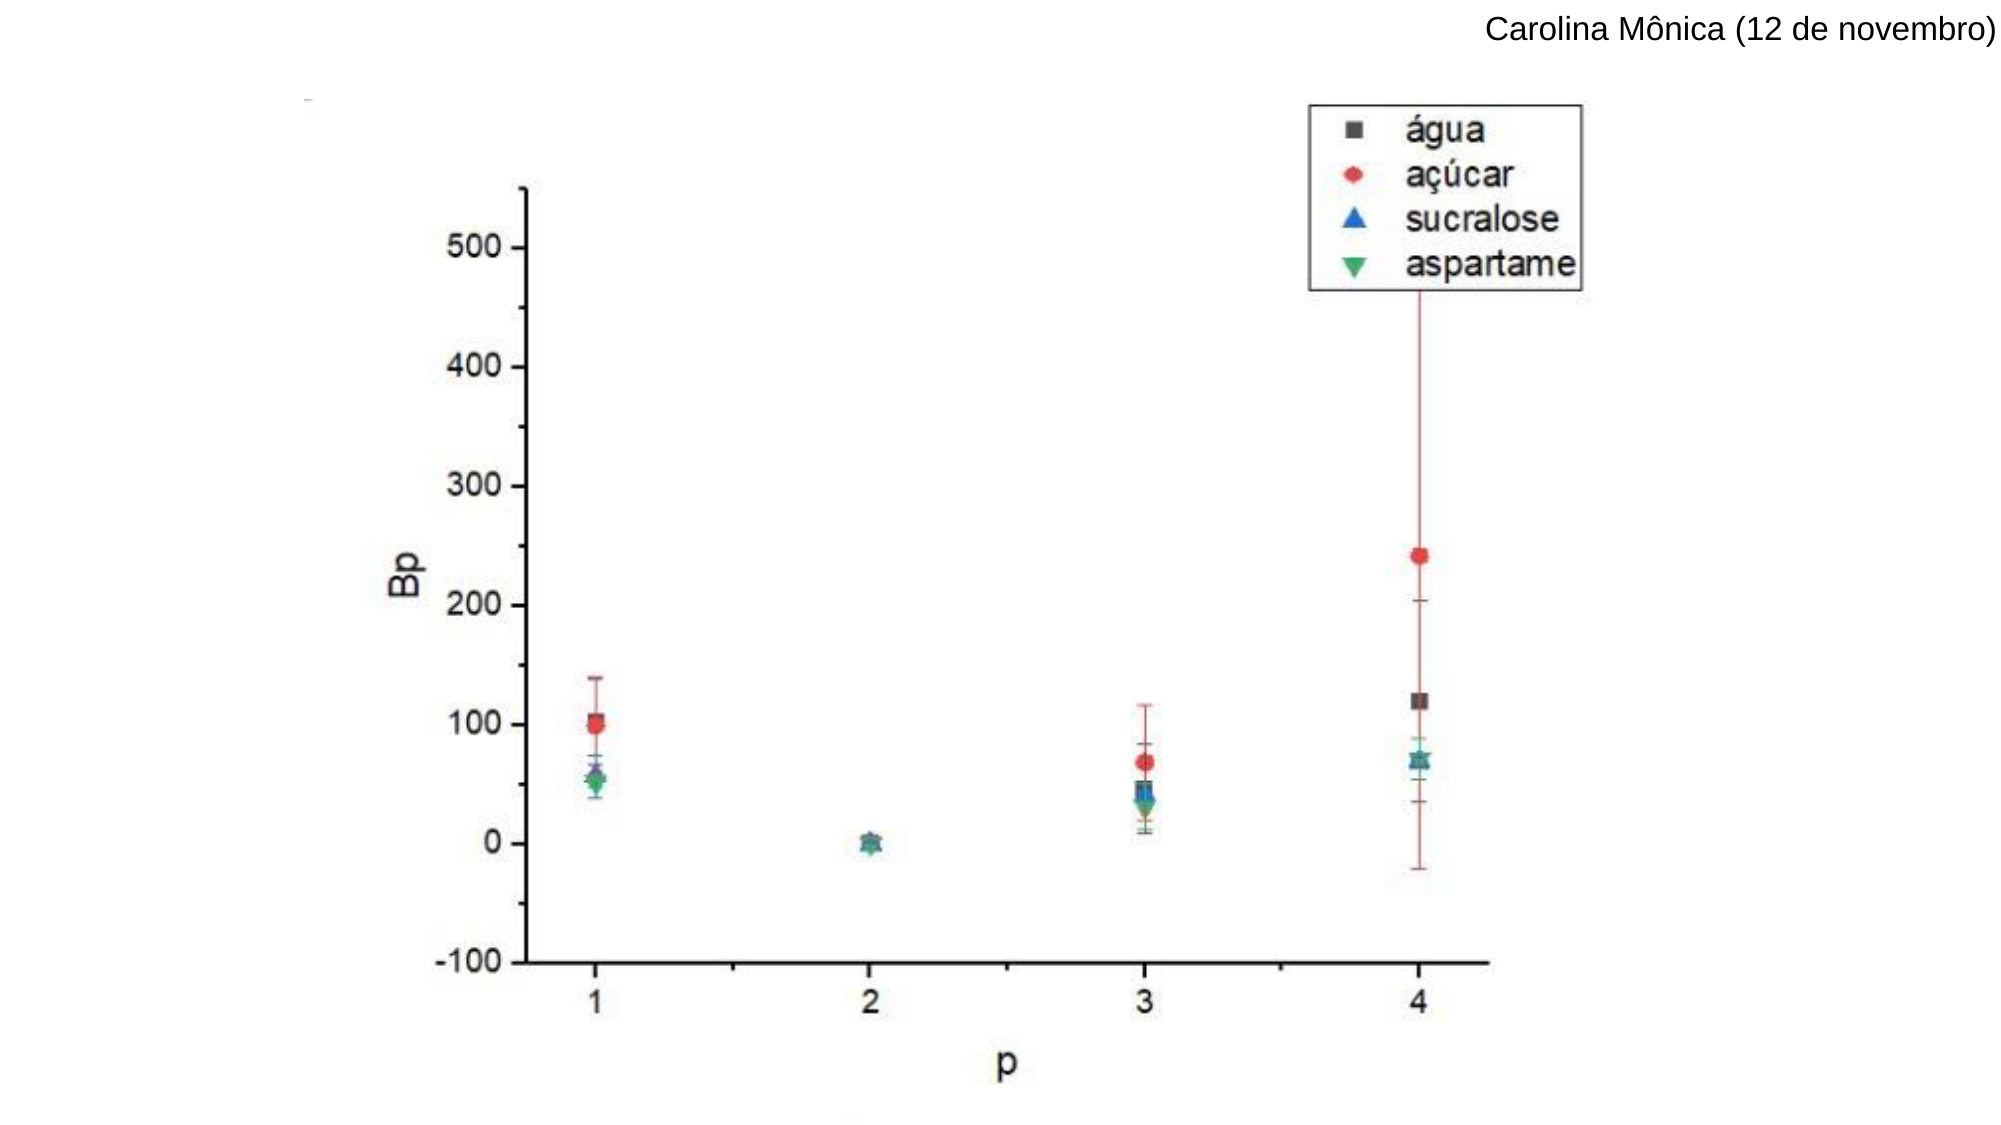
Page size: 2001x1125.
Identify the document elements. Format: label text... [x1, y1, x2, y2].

text_box Carolina Mônica (12 de novembro) [1470, 0, 2000, 55]
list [304, 99, 1651, 1125]
